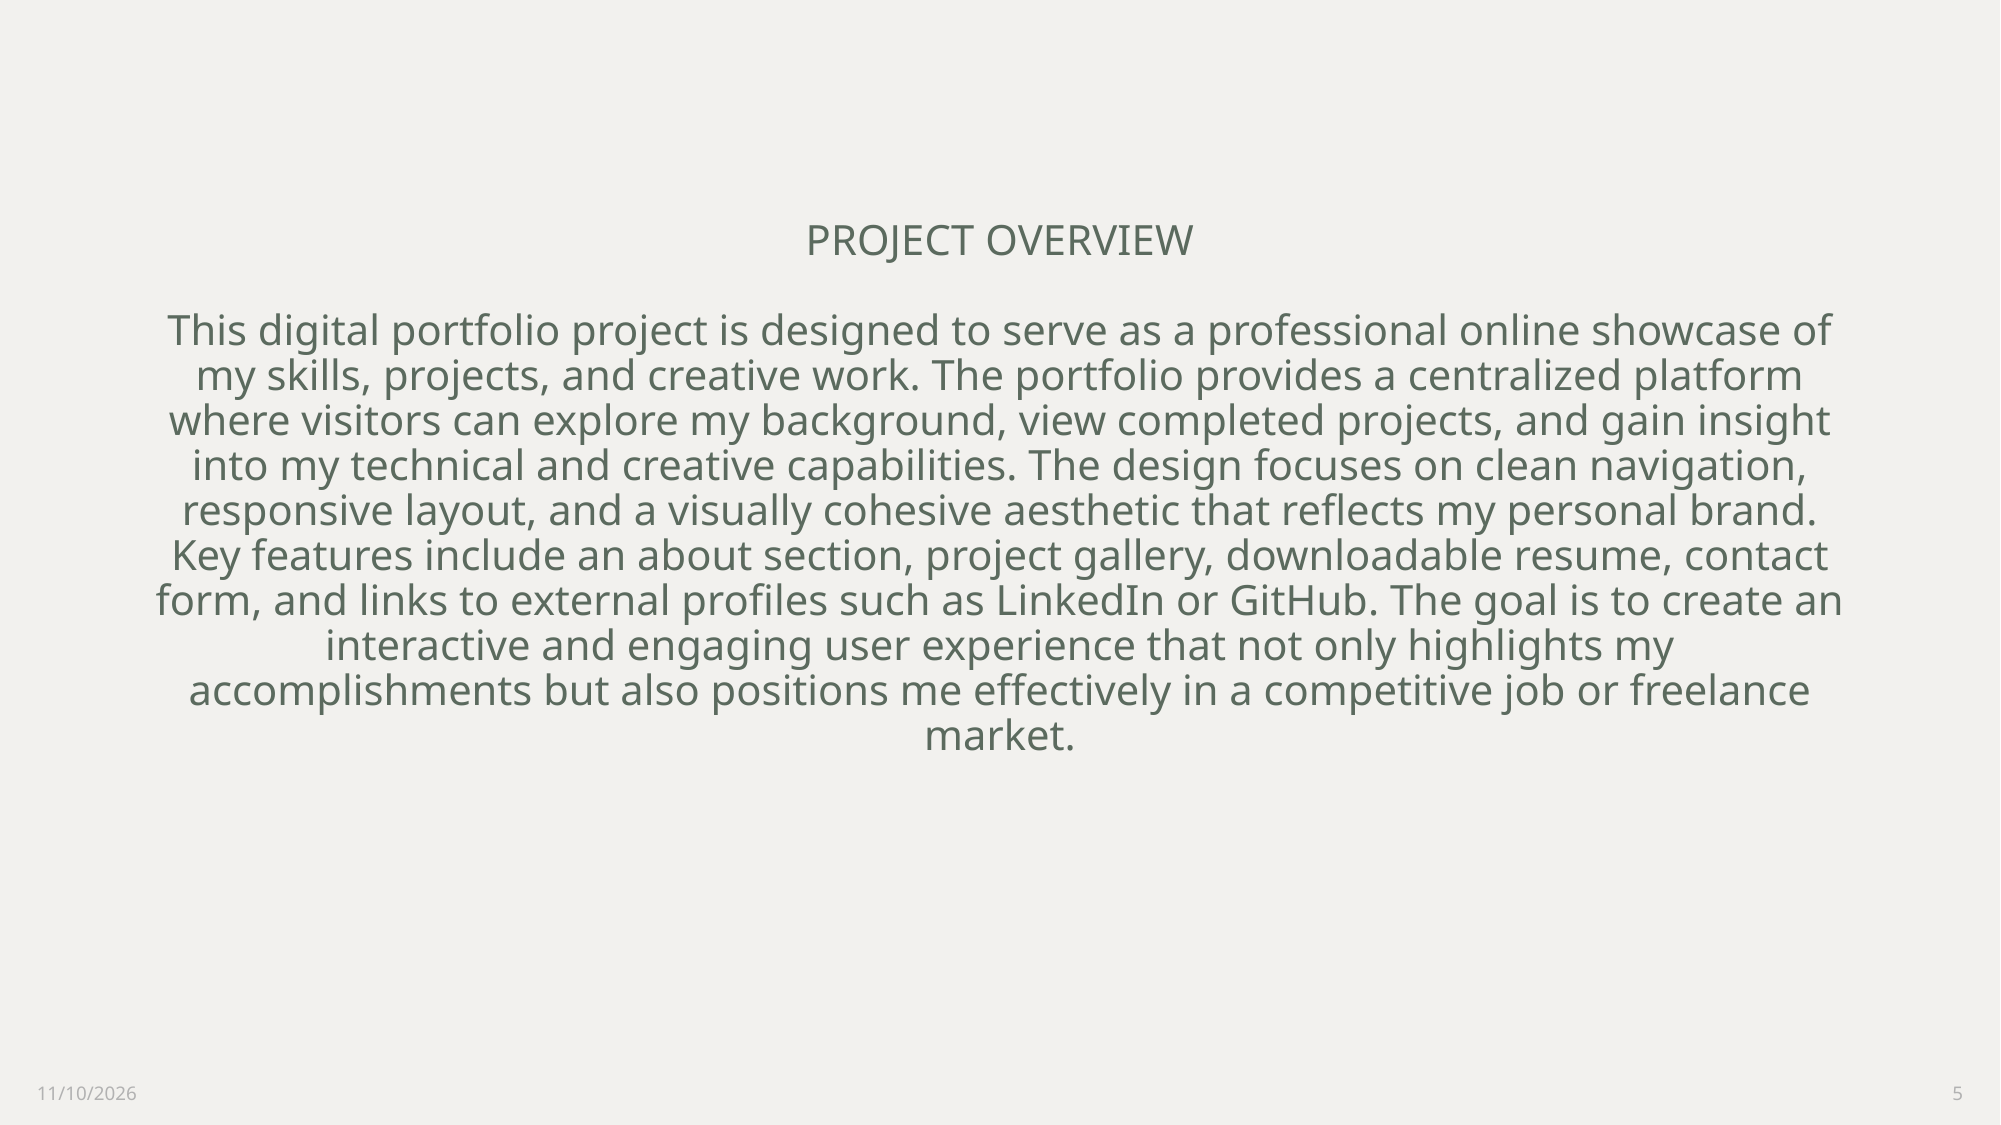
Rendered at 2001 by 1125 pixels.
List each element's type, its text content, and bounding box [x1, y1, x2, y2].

slide_number 5 [1528, 1064, 1979, 1124]
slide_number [21, 1064, 472, 1124]
title PROJECT OVERVIEW This digital portfolio project is designed to serve as a professional online showcase of my skills, projects, and creative work. The portfolio provides a centralized platform where visitors can explore my background, view completed projects, and gain insight into my technical and creative capabilities. The design focuses on clean navigation, responsive layout, and a visually cohesive aesthetic that reflects my personal brand. Key features include an about section, project gallery, downloadable resume, contact form, and links to external profiles such as LinkedIn or GitHub. The goal is to create an interactive and engaging user experience that not only highlights my accomplishments but also positions me effectively in a competitive job or freelance market. [138, 137, 1862, 892]
